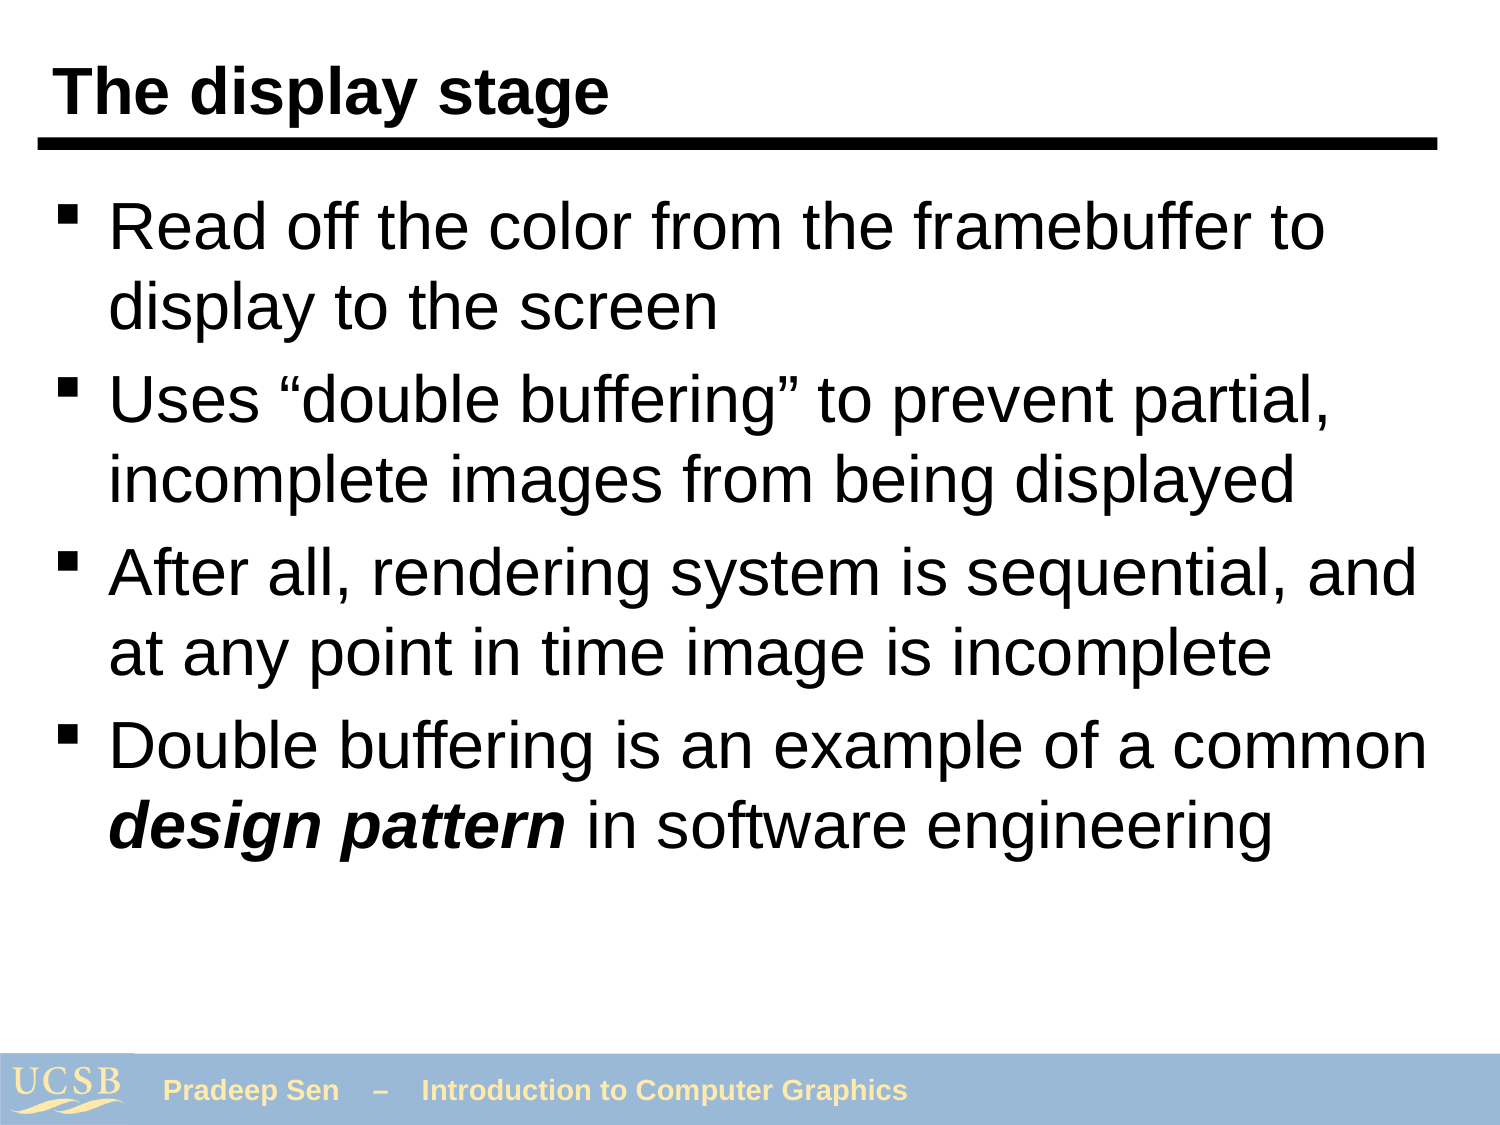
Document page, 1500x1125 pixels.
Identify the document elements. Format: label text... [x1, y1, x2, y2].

title The display stage [37, 37, 1438, 138]
title Orthographic projection [0, 1053, 128, 1125]
list Read off the color from the framebuffer to display to the screen Uses “double buffering” to prevent partial, incomplete images from being displayed After all, rendering system is sequential, and at any point in time image is incomplete Double buffering is an example of a common design pattern in software engineering [37, 174, 1461, 1025]
